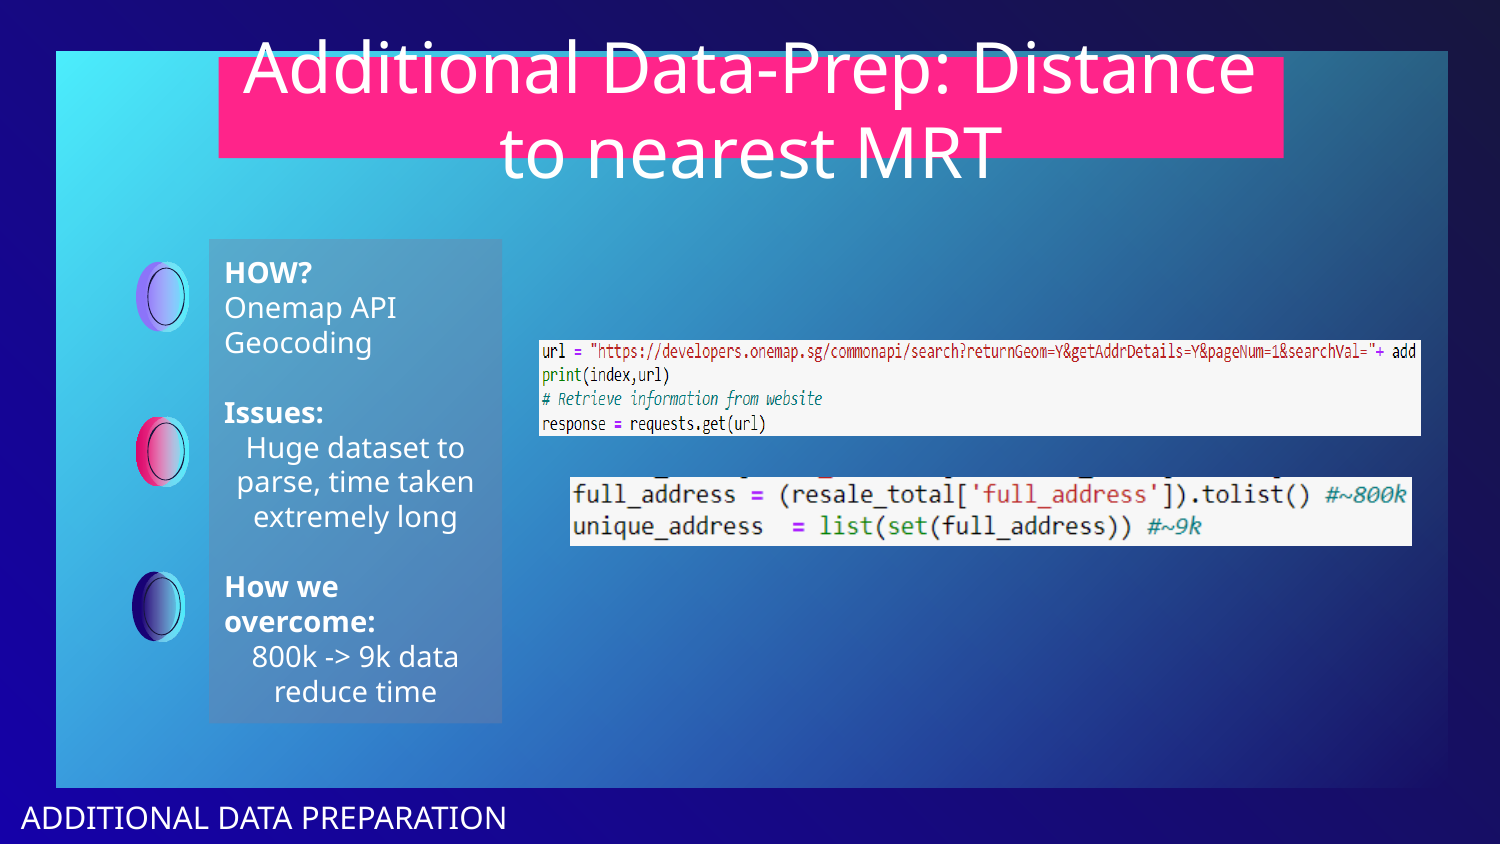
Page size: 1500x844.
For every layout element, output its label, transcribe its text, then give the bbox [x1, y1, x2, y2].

text_box HOW? Onemap API Geocoding Issues: Huge dataset to parse, time taken extremely long How we overcome: 800k -> 9k data reduce time [209, 239, 503, 724]
picture [539, 340, 1421, 436]
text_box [135, 416, 189, 487]
picture [570, 476, 1412, 546]
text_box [135, 261, 189, 332]
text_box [131, 571, 185, 642]
title Additional Data-Prep: Distance to nearest MRT [218, 57, 1284, 159]
text_box ADDITIONAL DATA PREPARATION [5, 782, 553, 844]
